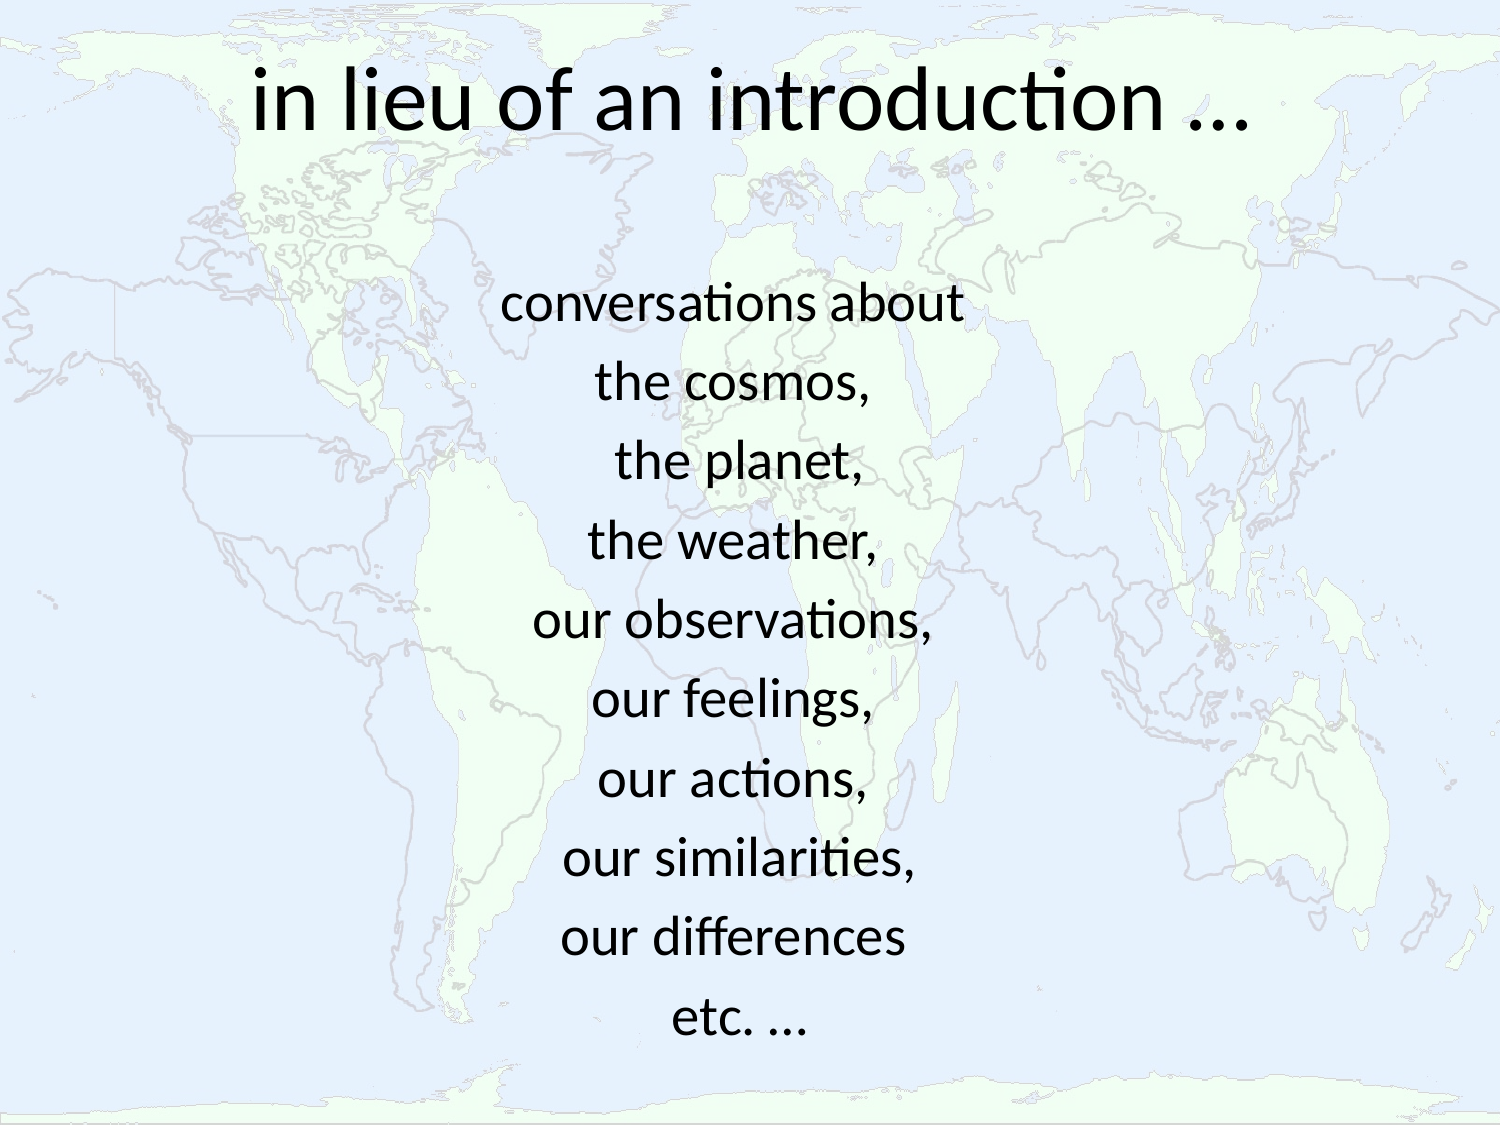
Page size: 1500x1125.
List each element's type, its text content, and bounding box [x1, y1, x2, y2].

title in lieu of an introduction … [76, 0, 1427, 188]
list conversations about the cosmos, the planet, the weather, our observations, our feelings, our actions, our similarities, our differences etc. … [64, 187, 1415, 1062]
